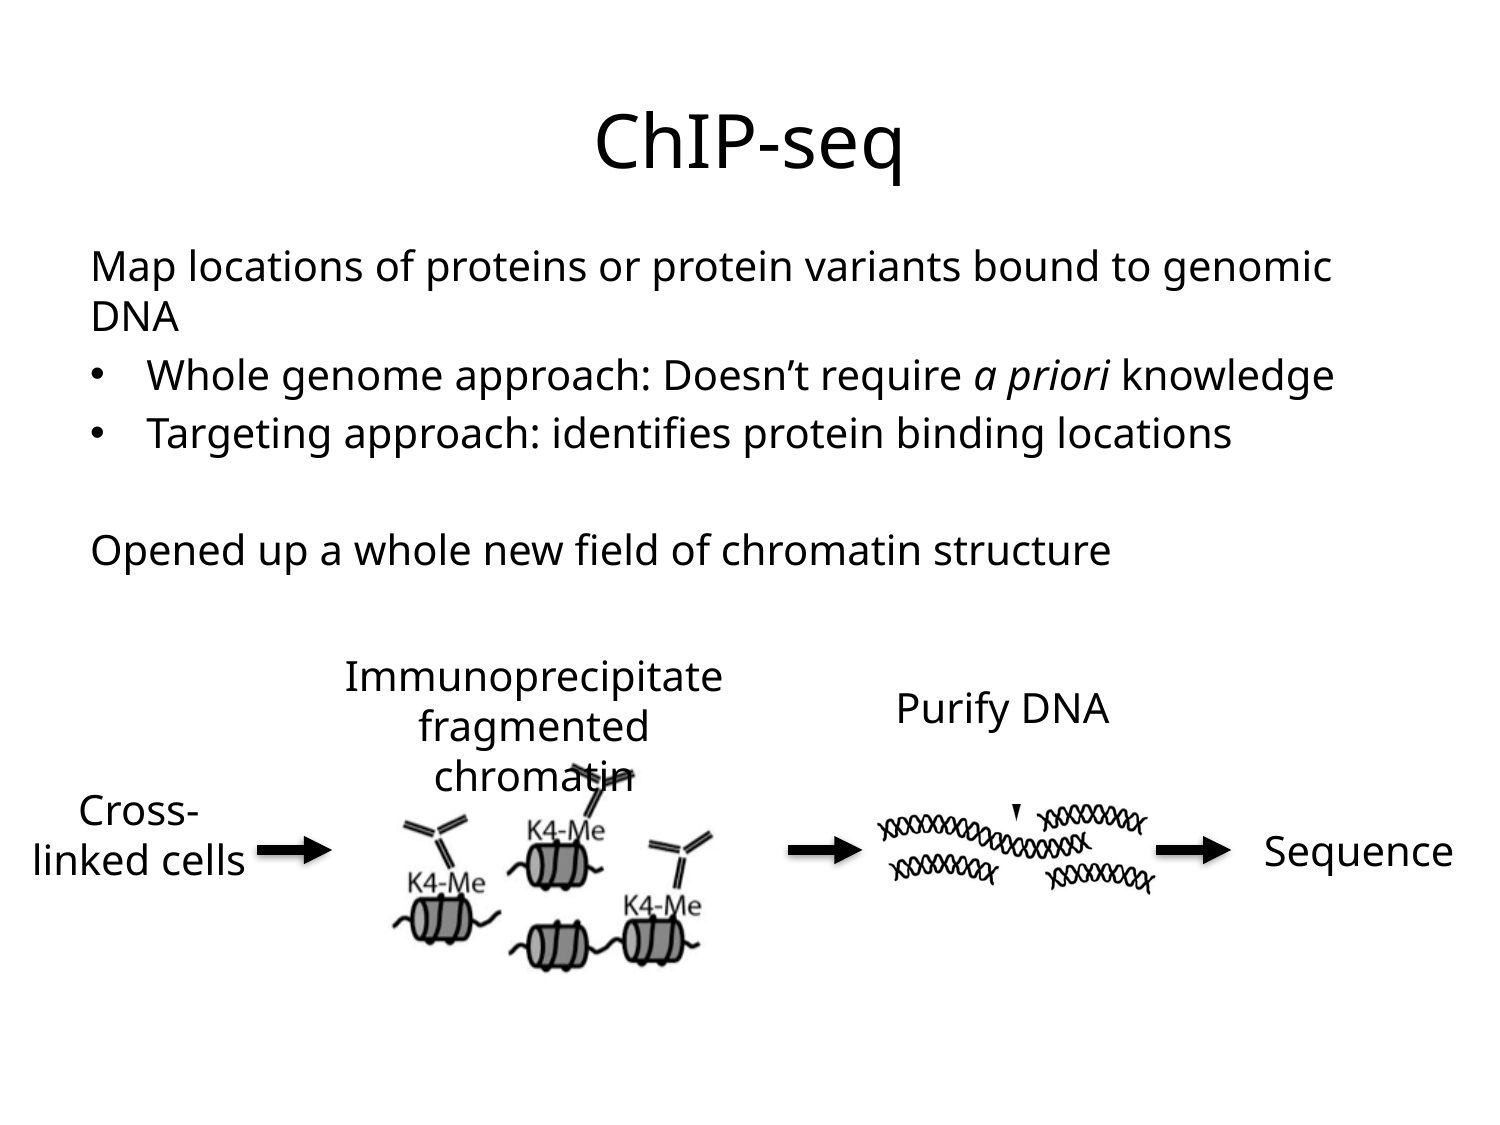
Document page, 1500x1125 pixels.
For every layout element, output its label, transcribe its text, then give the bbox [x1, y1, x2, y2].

title ChIP-seq [0, 45, 1500, 233]
text_box Purify DNA [848, 673, 1157, 739]
picture [852, 804, 1157, 896]
picture [353, 724, 722, 982]
list Map locations of proteins or protein variants bound to genomic DNA Whole genome approach: Doesn’t require a priori knowledge Targeting approach: identifies protein binding locations Opened up a whole new field of chromatin structure [75, 232, 1398, 511]
text_box Immunoprecipitate fragmented chromatin [321, 642, 747, 808]
text_box Sequence [1244, 817, 1474, 882]
text_box Cross-linked cells [13, 776, 265, 892]
